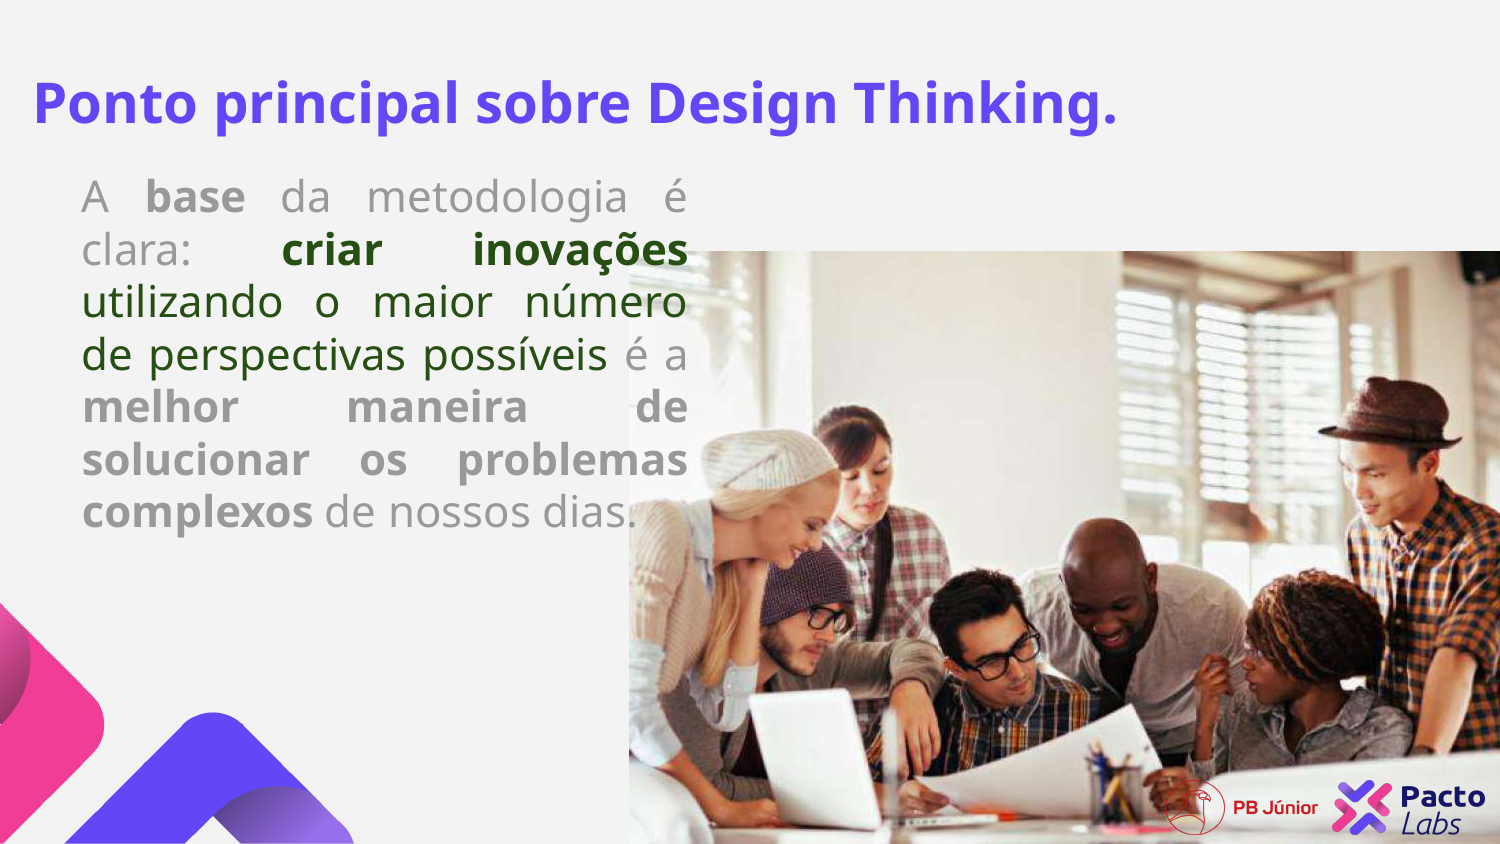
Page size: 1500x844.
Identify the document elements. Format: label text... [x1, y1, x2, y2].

text_box A base da metodologia é clara: criar inovações utilizando o maior número de perspectivas possíveis é a melhor maneira de solucionar os problemas complexos de nossos dias. [66, 154, 704, 552]
picture [0, 566, 436, 844]
text_box Ponto principal sobre Design Thinking. [17, 52, 1238, 151]
picture [629, 250, 1500, 844]
